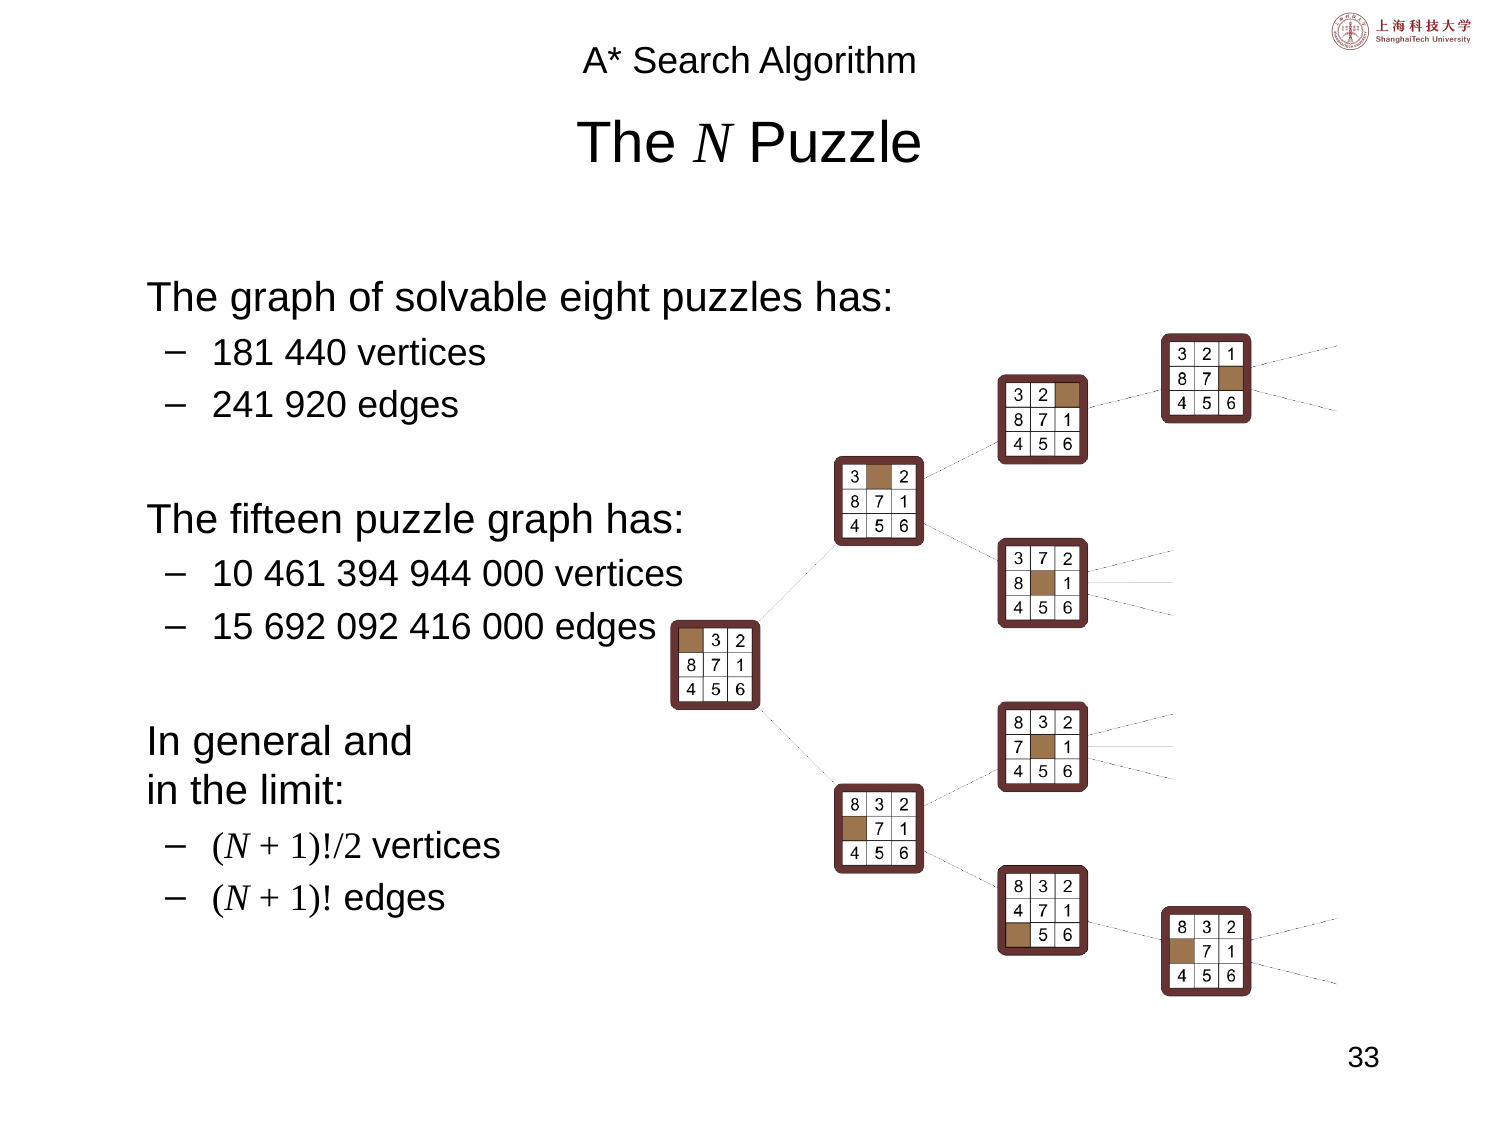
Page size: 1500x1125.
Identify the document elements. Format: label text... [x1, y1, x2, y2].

picture [665, 328, 1341, 1000]
picture [1327, 0, 1478, 109]
title The N Puzzle [74, 44, 1426, 233]
list The graph of solvable eight puzzles has: 181 440 vertices 241 920 edges The fifteen puzzle graph has: 10 461 394 944 000 vertices 15 692 092 416 000 edges In general and in the limit: (N + 1)!/2 vertices (N + 1)! edges [74, 262, 1426, 1006]
